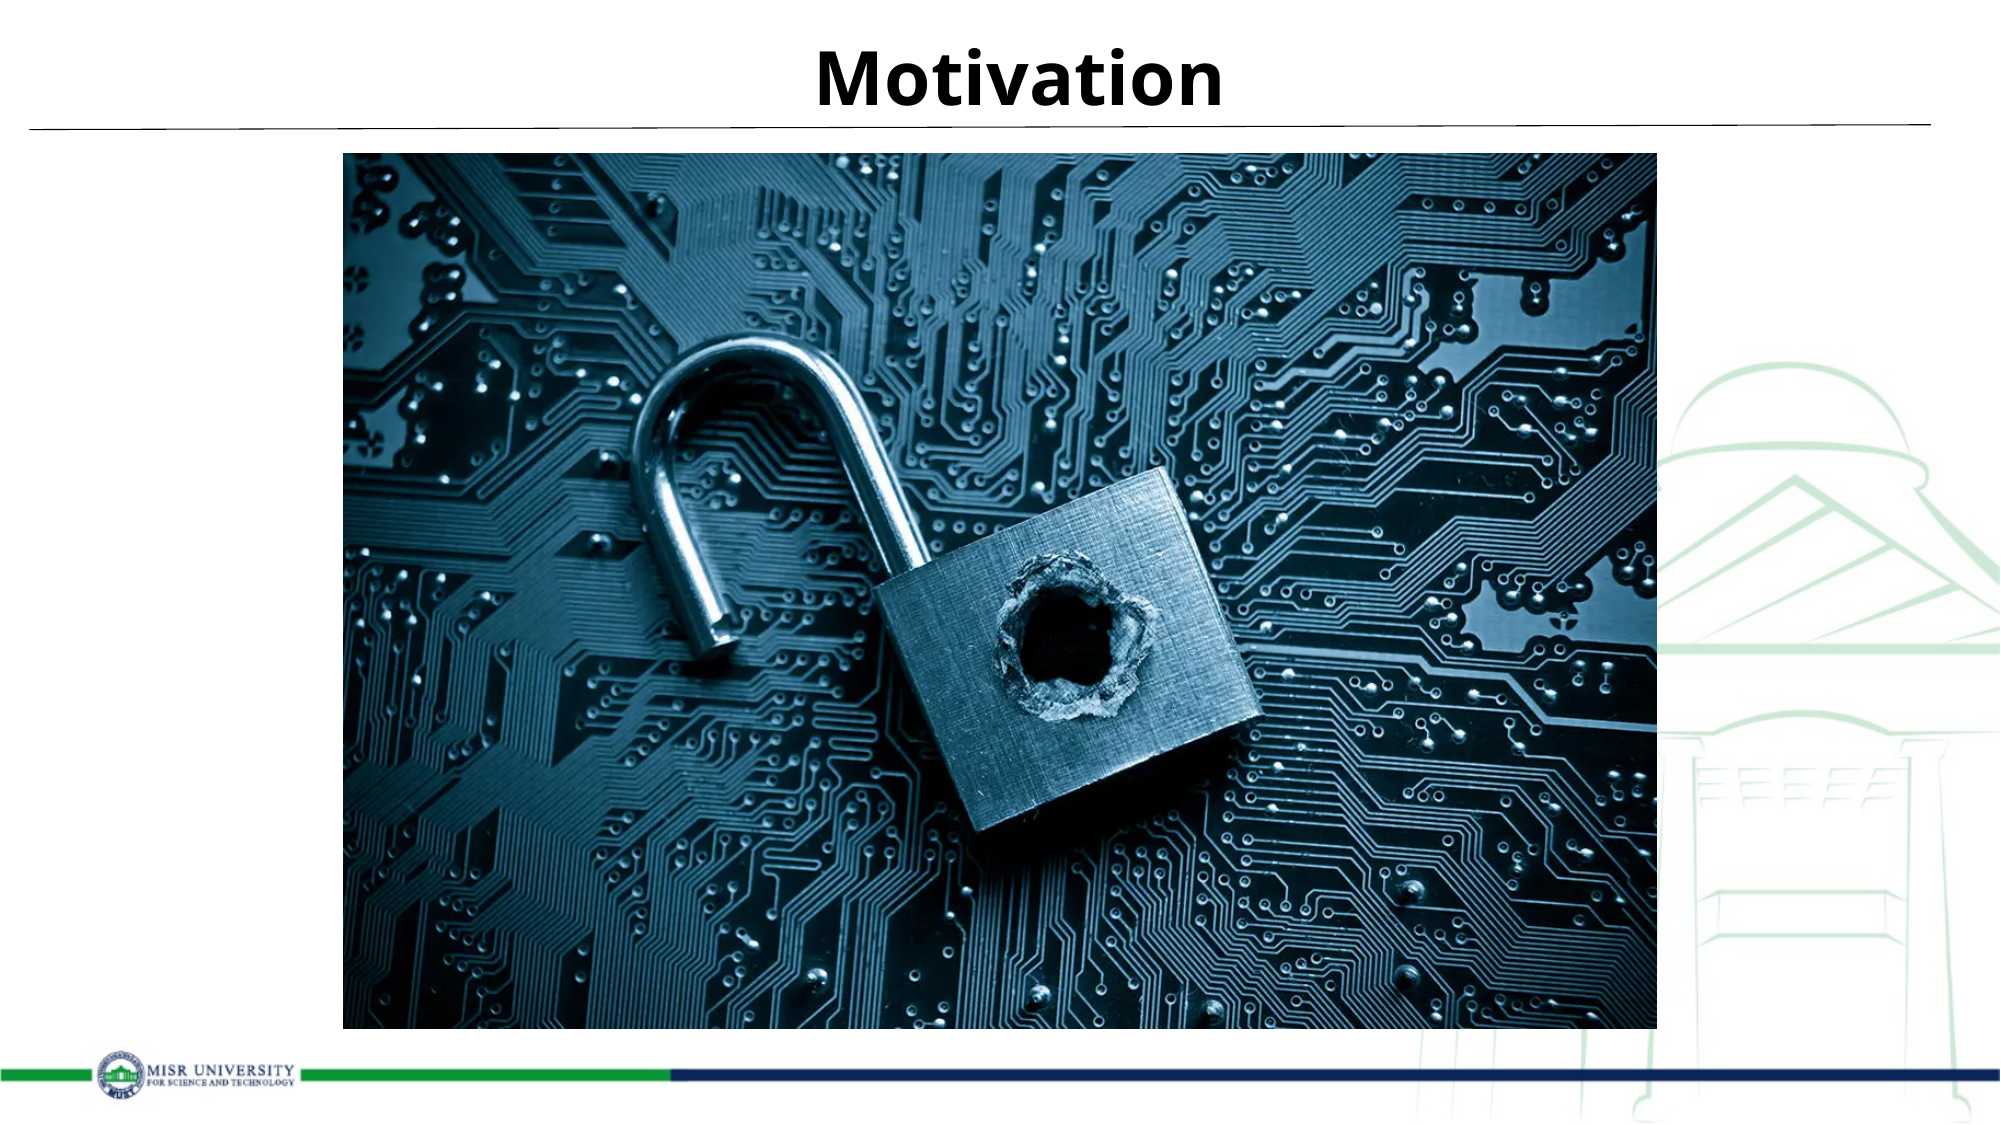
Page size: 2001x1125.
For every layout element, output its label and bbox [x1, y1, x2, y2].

picture [0, 0, 2000, 1123]
text_box [29, 124, 1931, 130]
